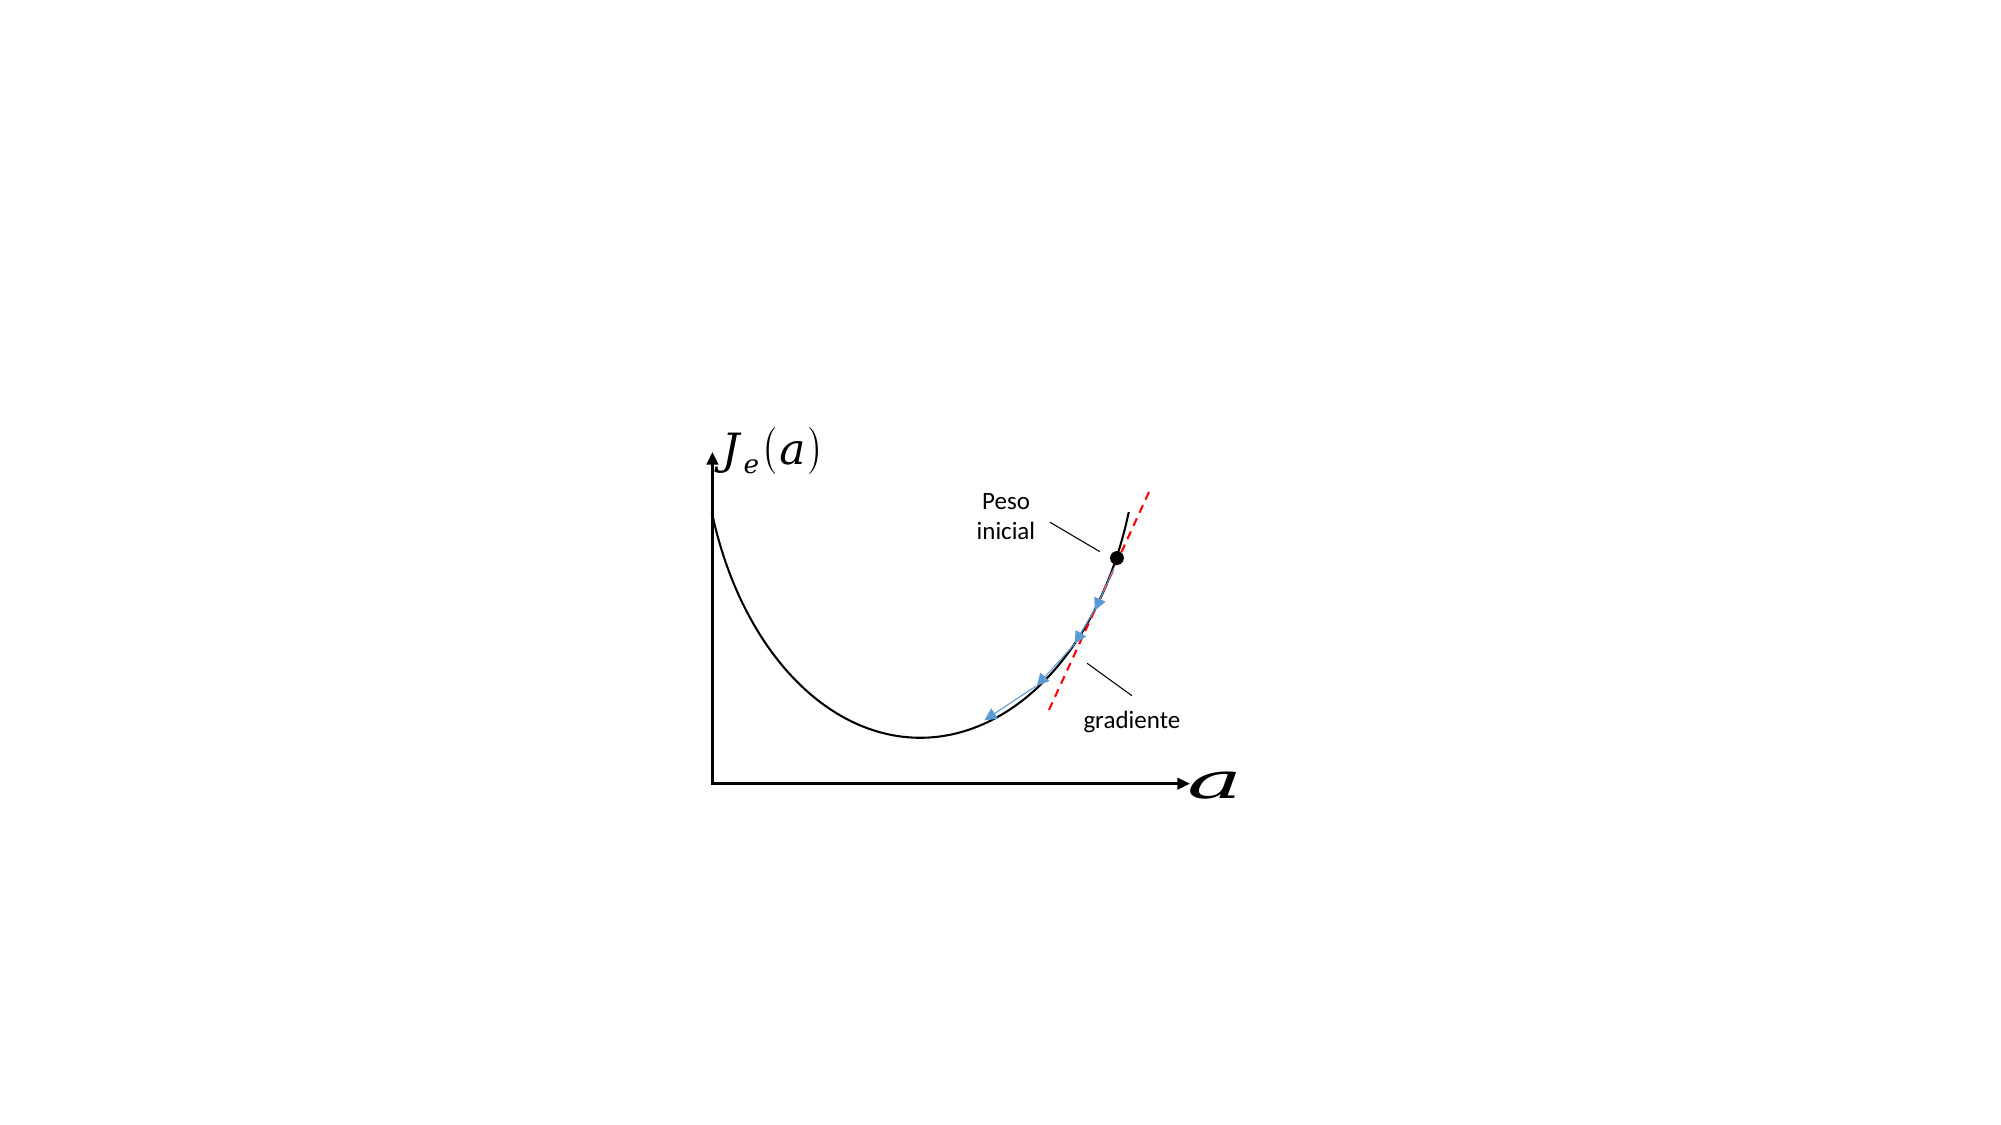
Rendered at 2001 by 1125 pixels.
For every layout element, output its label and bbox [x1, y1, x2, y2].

text_box [689, 70, 1245, 811]
